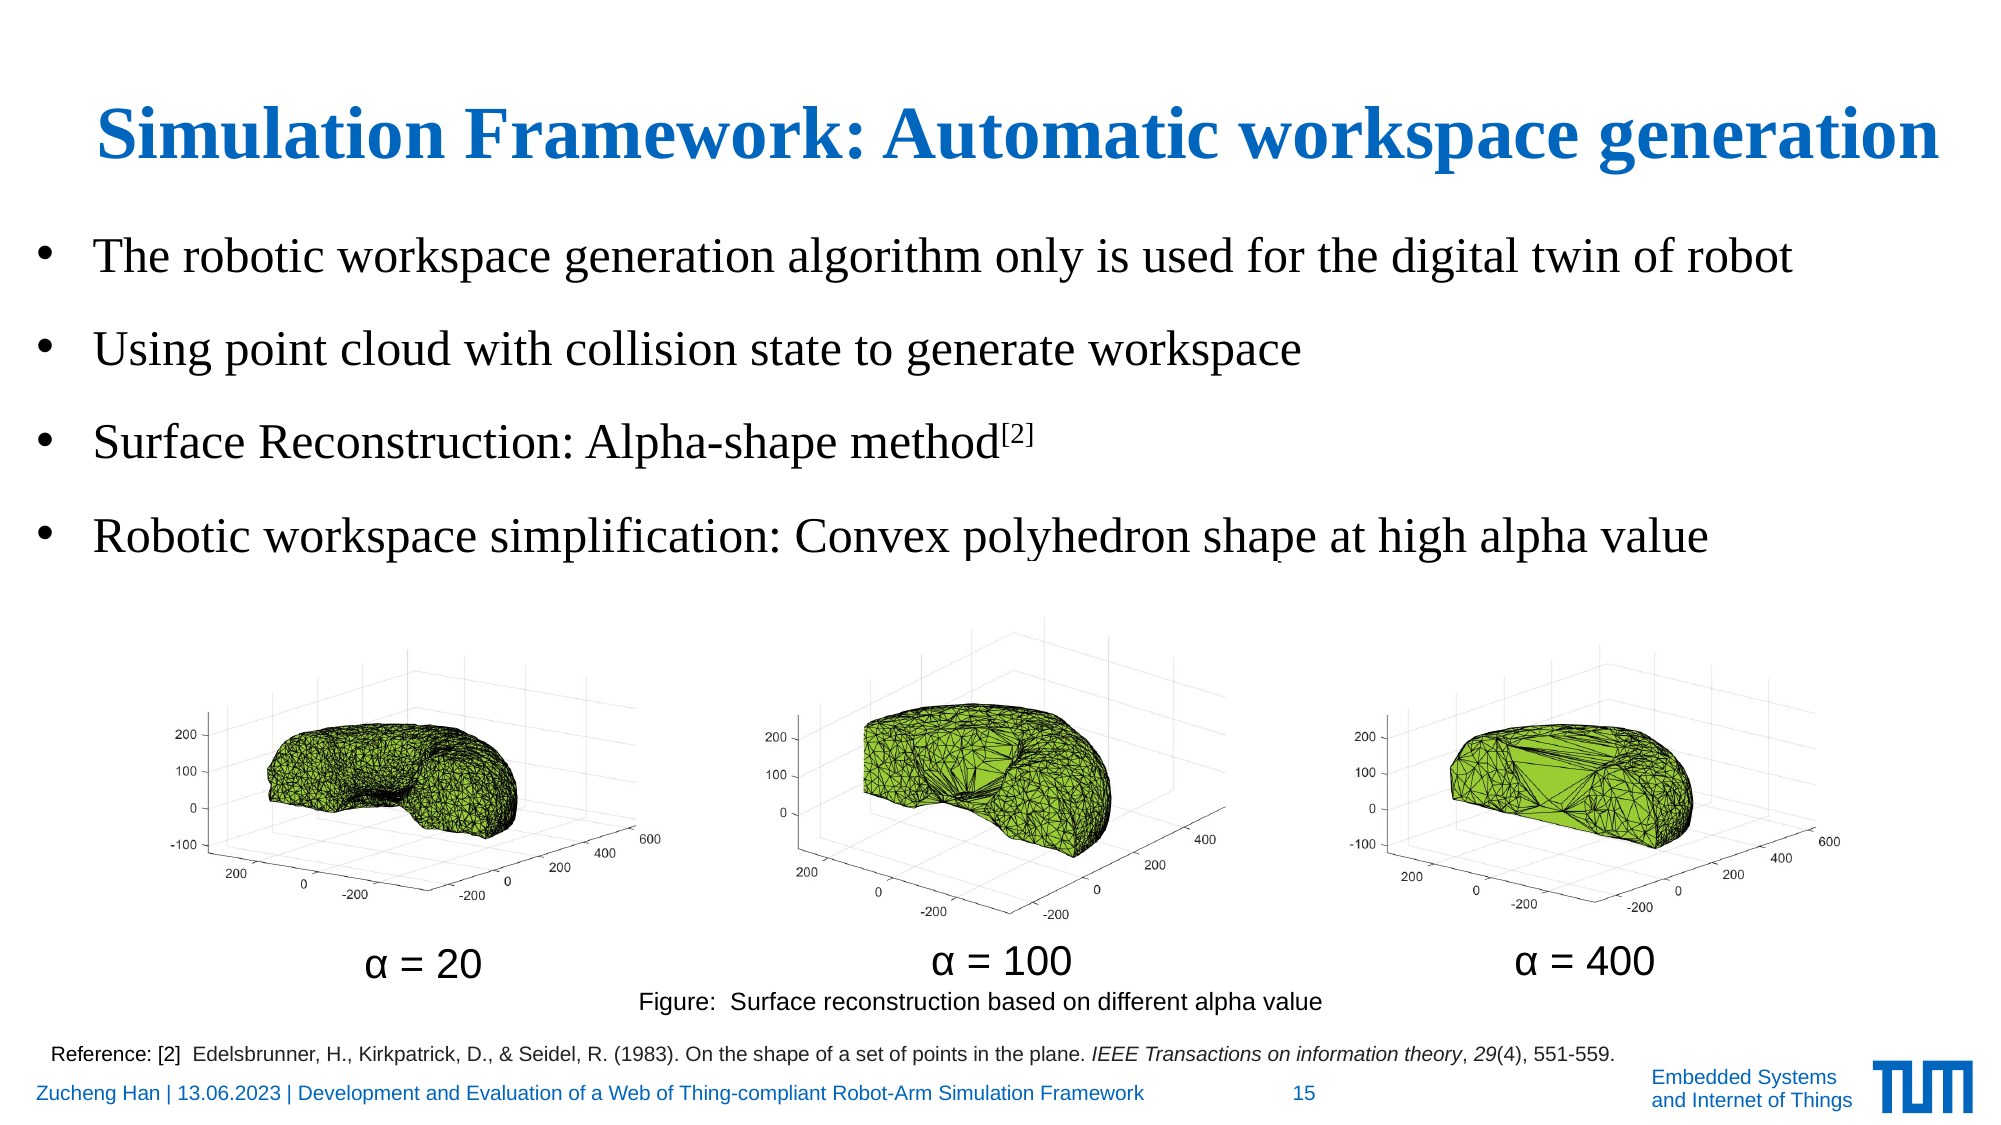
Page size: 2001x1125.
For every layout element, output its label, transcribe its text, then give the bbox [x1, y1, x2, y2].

text_box Simulation Framework: Automatic workspace generation [96, 83, 2000, 175]
text_box Reference: [2] Edelsbrunner, H., Kirkpatrick, D., & Seidel, R. (1983). On the shape of a set of points in the plane. IEEE Transactions on information theory, 29(4), 551-559. [36, 1033, 1730, 1074]
picture [725, 561, 1278, 975]
list The robotic workspace generation algorithm only is used for the digital twin of robot Using point cloud with collision state to generate workspace Surface Reconstruction: Alpha-shape method[2] Robotic workspace simplification: Convex polyhedron shape at high alpha value [36, 213, 1964, 985]
footer Zucheng Han | 13.06.2023 | Development and Evaluation of a Web of Thing-compliant Robot-Arm Simulation Framework [36, 1074, 1212, 1122]
text_box Figure: Surface reconstruction based on different alpha value [623, 977, 1498, 1023]
picture [1315, 571, 1868, 986]
picture [135, 568, 688, 983]
slide_number 15 [1212, 1074, 1398, 1122]
